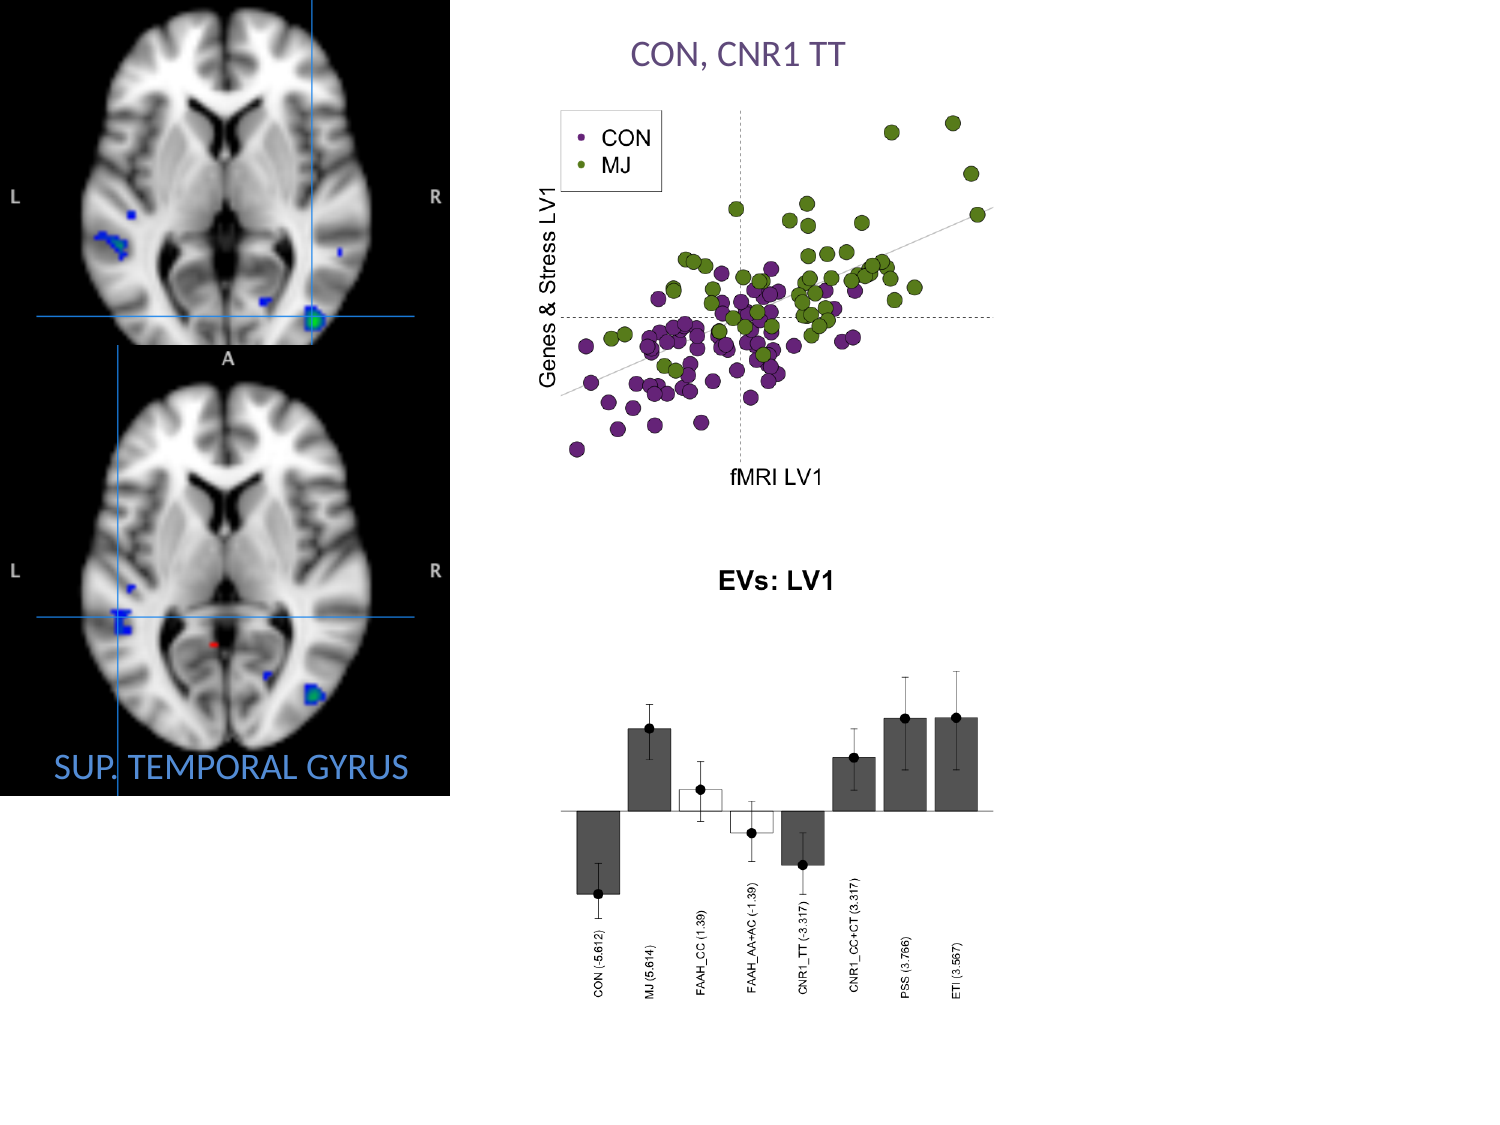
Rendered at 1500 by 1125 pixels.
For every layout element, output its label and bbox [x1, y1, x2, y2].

picture [0, 0, 1051, 1125]
